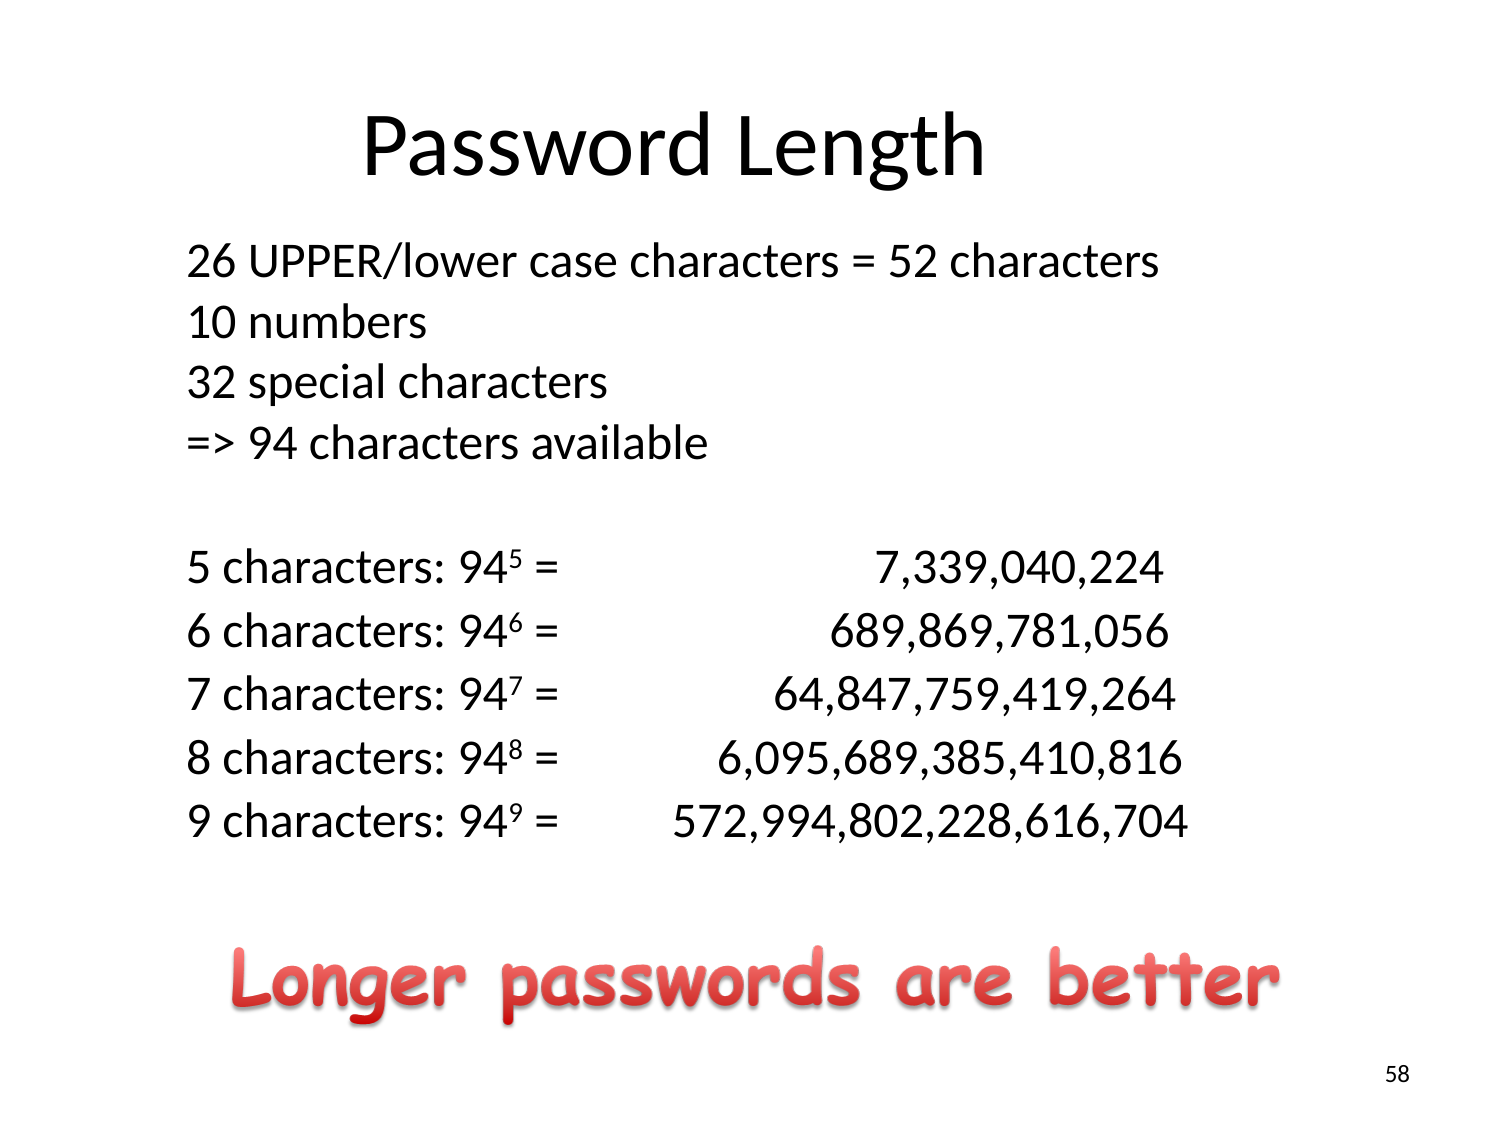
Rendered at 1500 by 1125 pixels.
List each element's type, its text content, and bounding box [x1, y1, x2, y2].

picture [179, 907, 1333, 1033]
text_box Password Length [0, 45, 1350, 233]
text_box 26 UPPER/lower case characters = 52 characters 10 numbers 32 special characters => 94 characters available 5 characters: 945 = 7,339,040,224 6 characters: 946 = 689,869,781,056 7 characters: 947 = 64,847,759,419,264 8 characters: 948 = 6,095,689,385,410,816 9 characters: 949 = 572,994,802,228,616,704 [123, 232, 1500, 906]
text_box 58 [1074, 1042, 1425, 1103]
